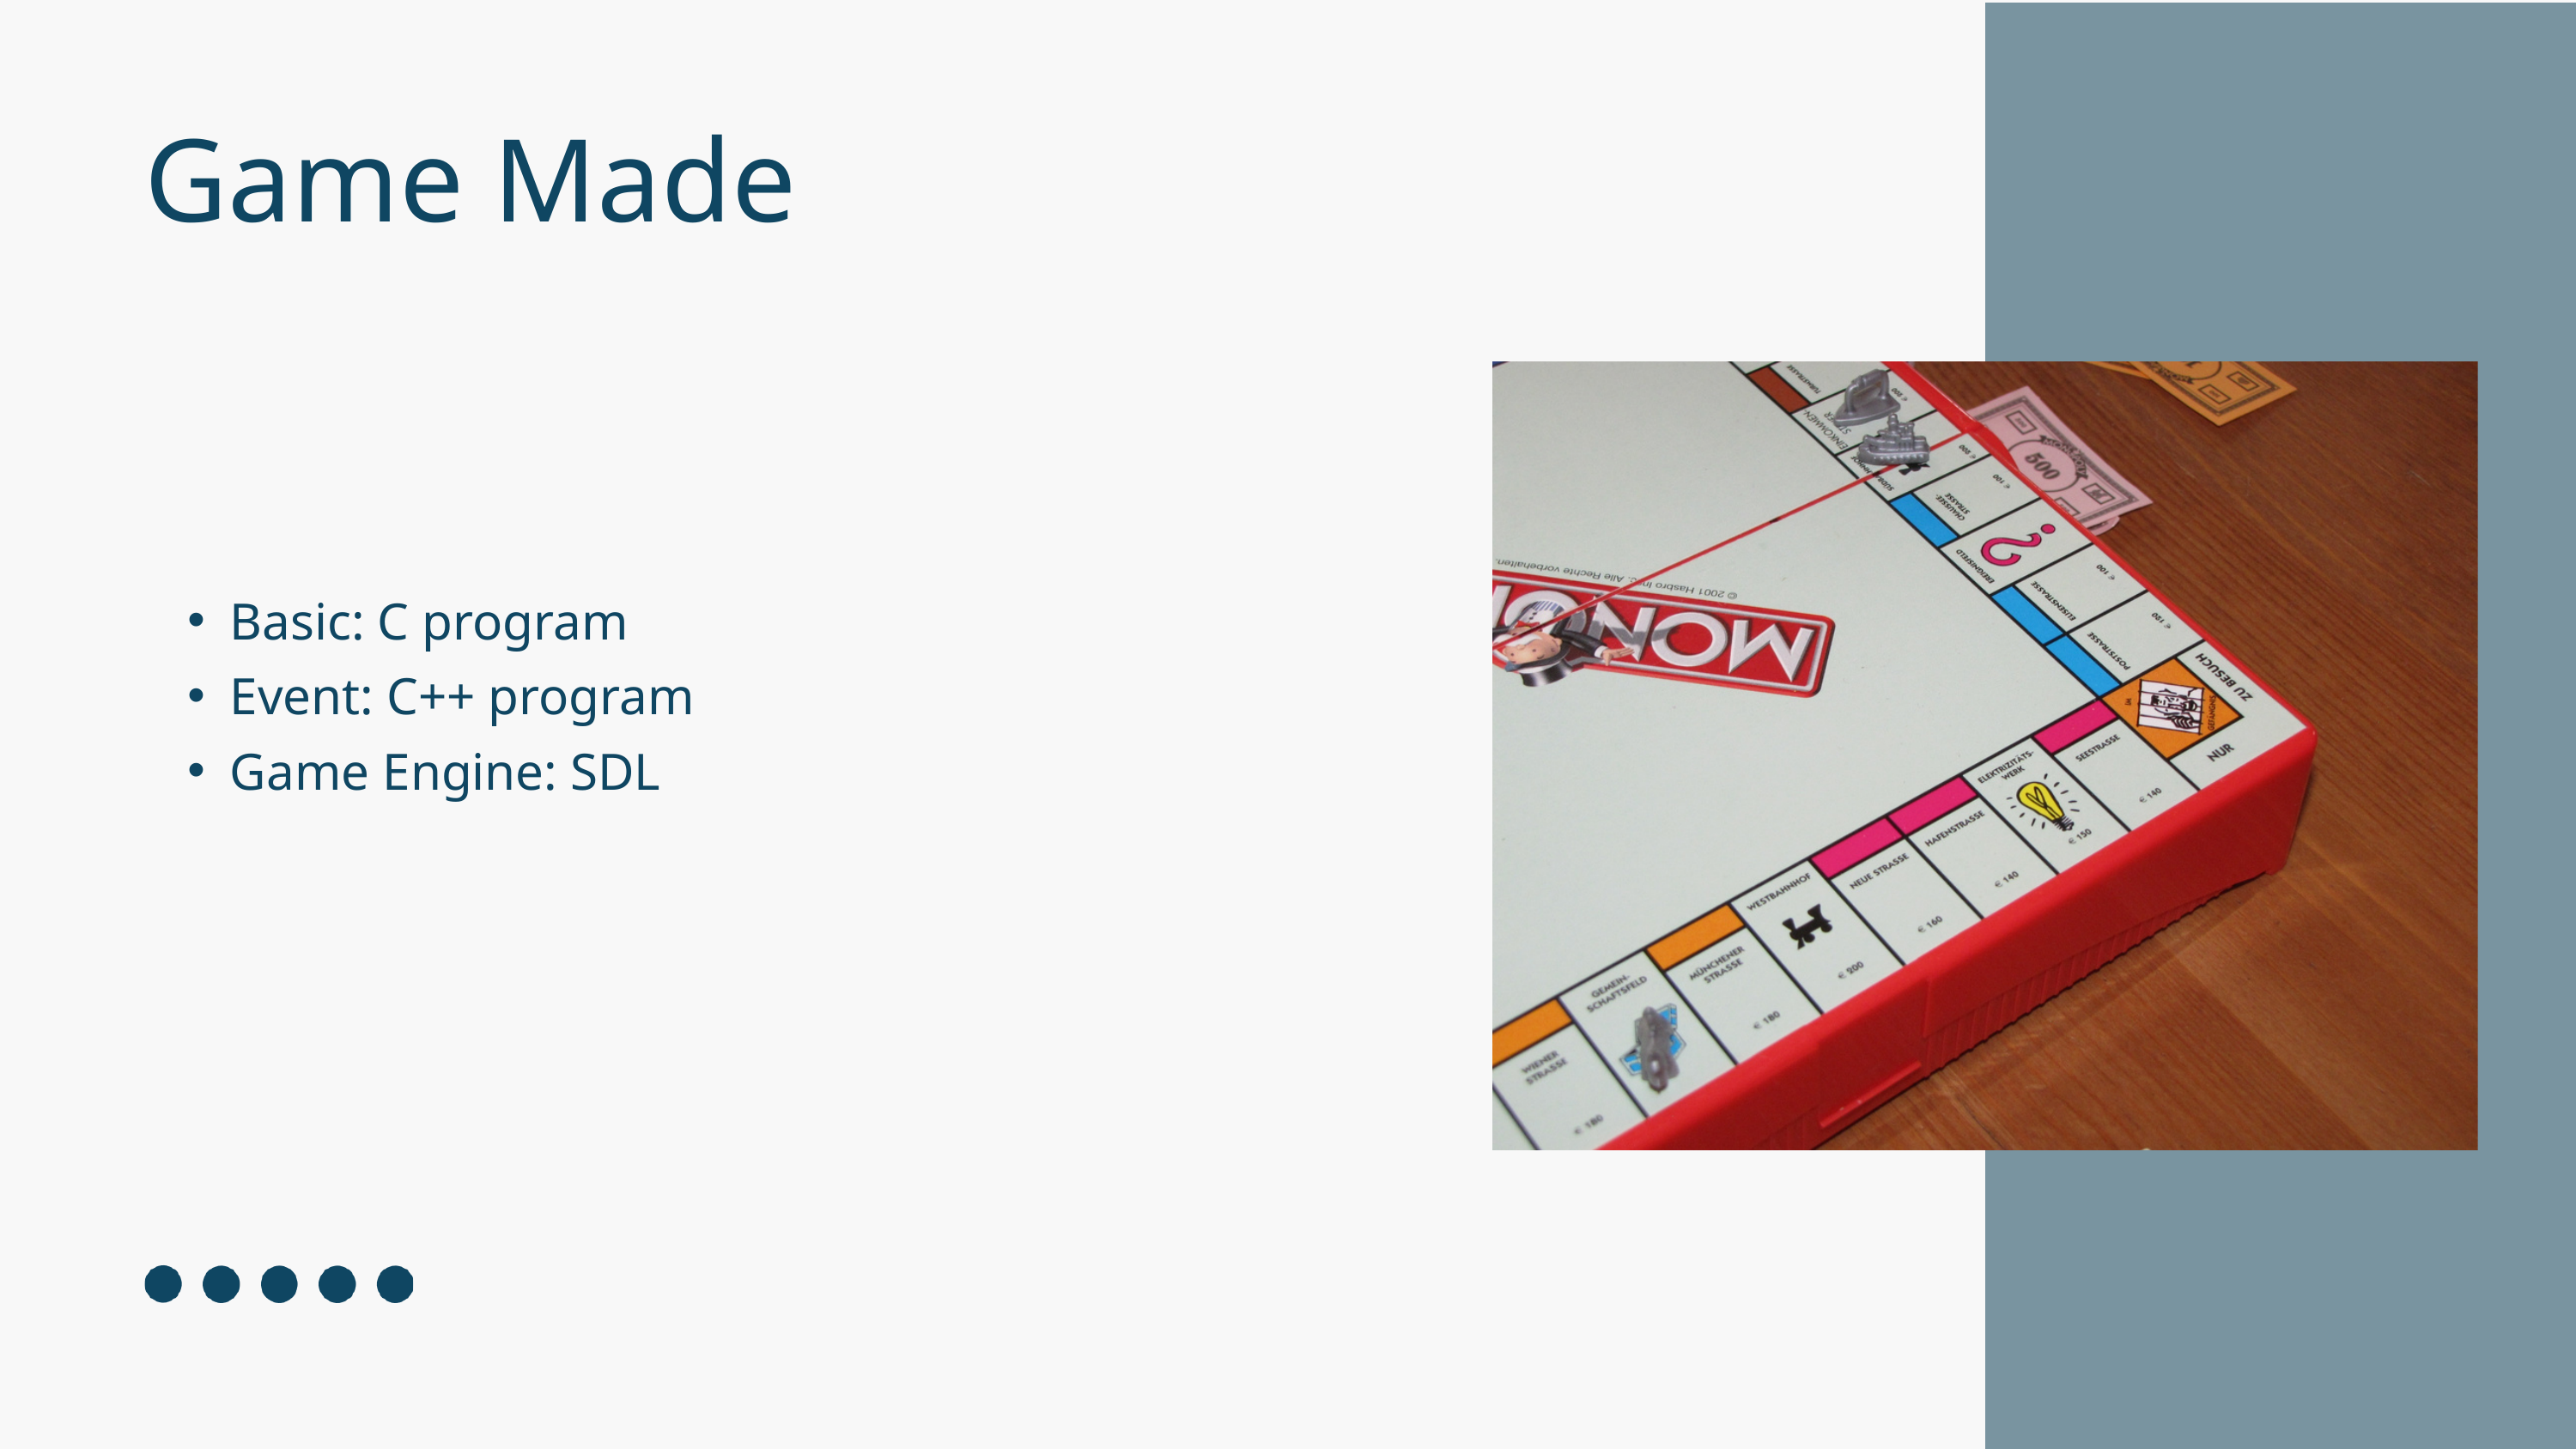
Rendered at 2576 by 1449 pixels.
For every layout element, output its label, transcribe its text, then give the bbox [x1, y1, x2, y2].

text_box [1984, 2, 2576, 1449]
text_box [144, 1264, 414, 1304]
text_box [1492, 361, 1981, 1150]
text_box Basic: C program Event: C++ program Game Engine: SDL [144, 574, 1122, 800]
text_box Game Made [144, 84, 1468, 246]
